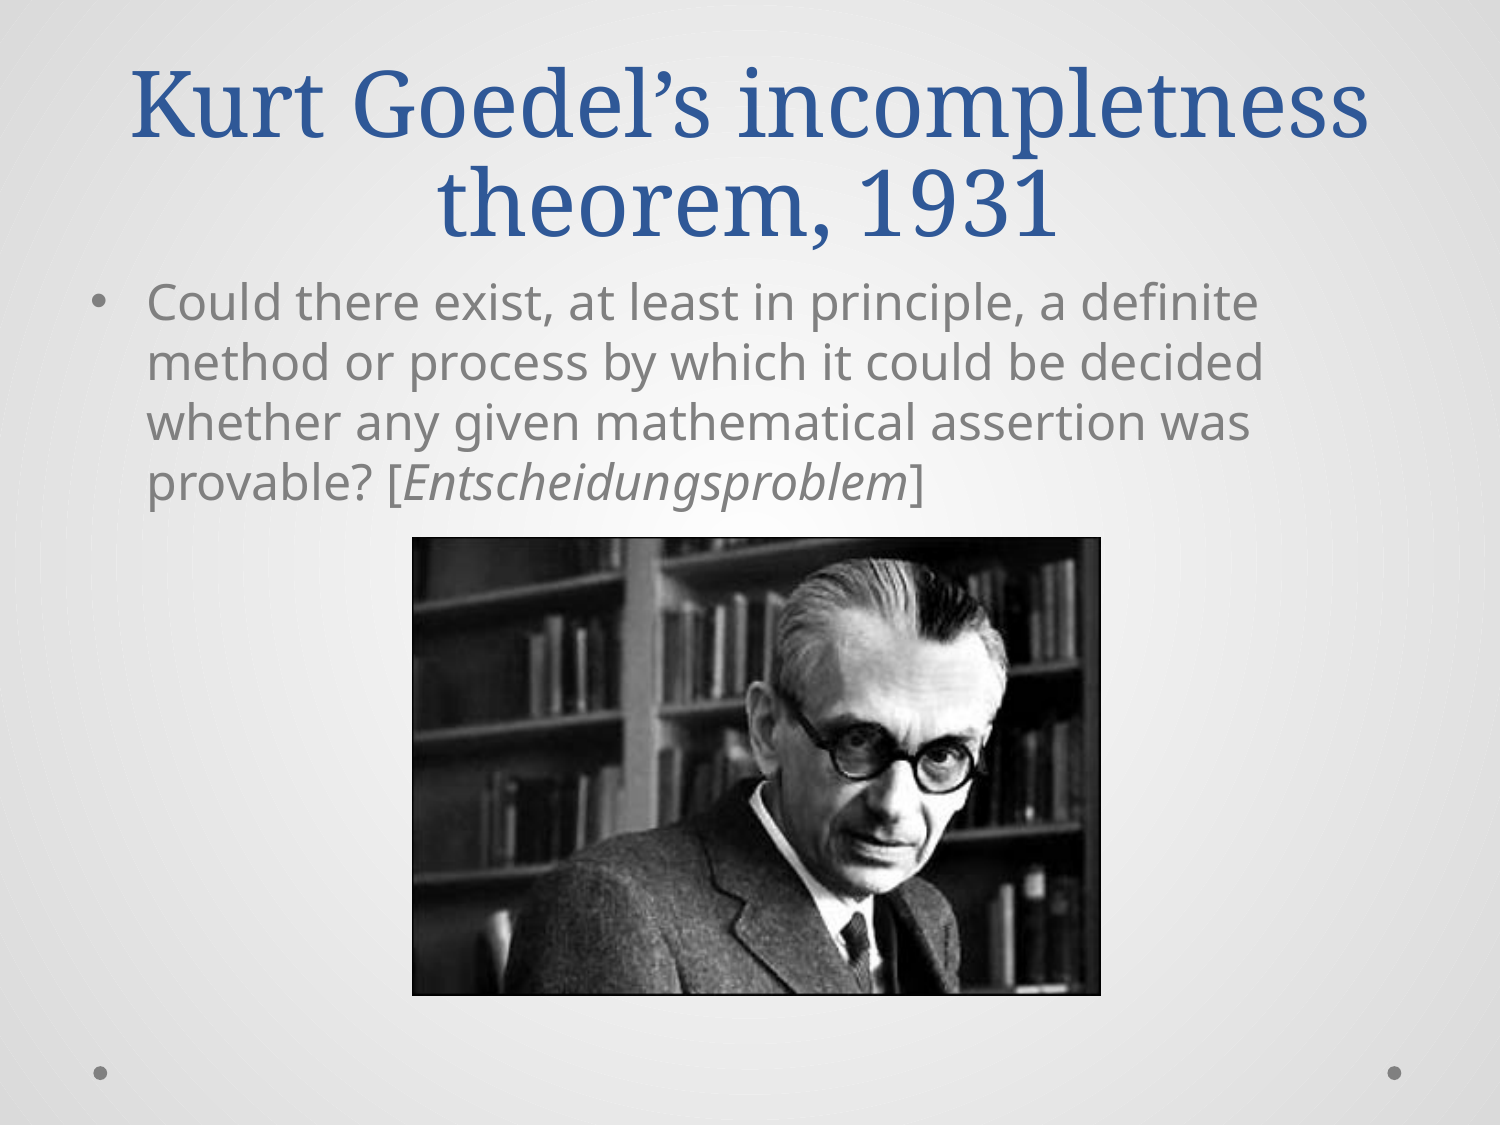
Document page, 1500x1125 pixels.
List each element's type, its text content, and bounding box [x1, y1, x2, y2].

picture [412, 537, 1102, 996]
title Kurt Goedel’s incompletness theorem, 1931 [75, 0, 1425, 262]
list Could there exist, at least in principle, a definite method or process by which it could be decided whether any given mathematical assertion was provable? [Entscheidungsproblem] [75, 262, 1425, 1005]
